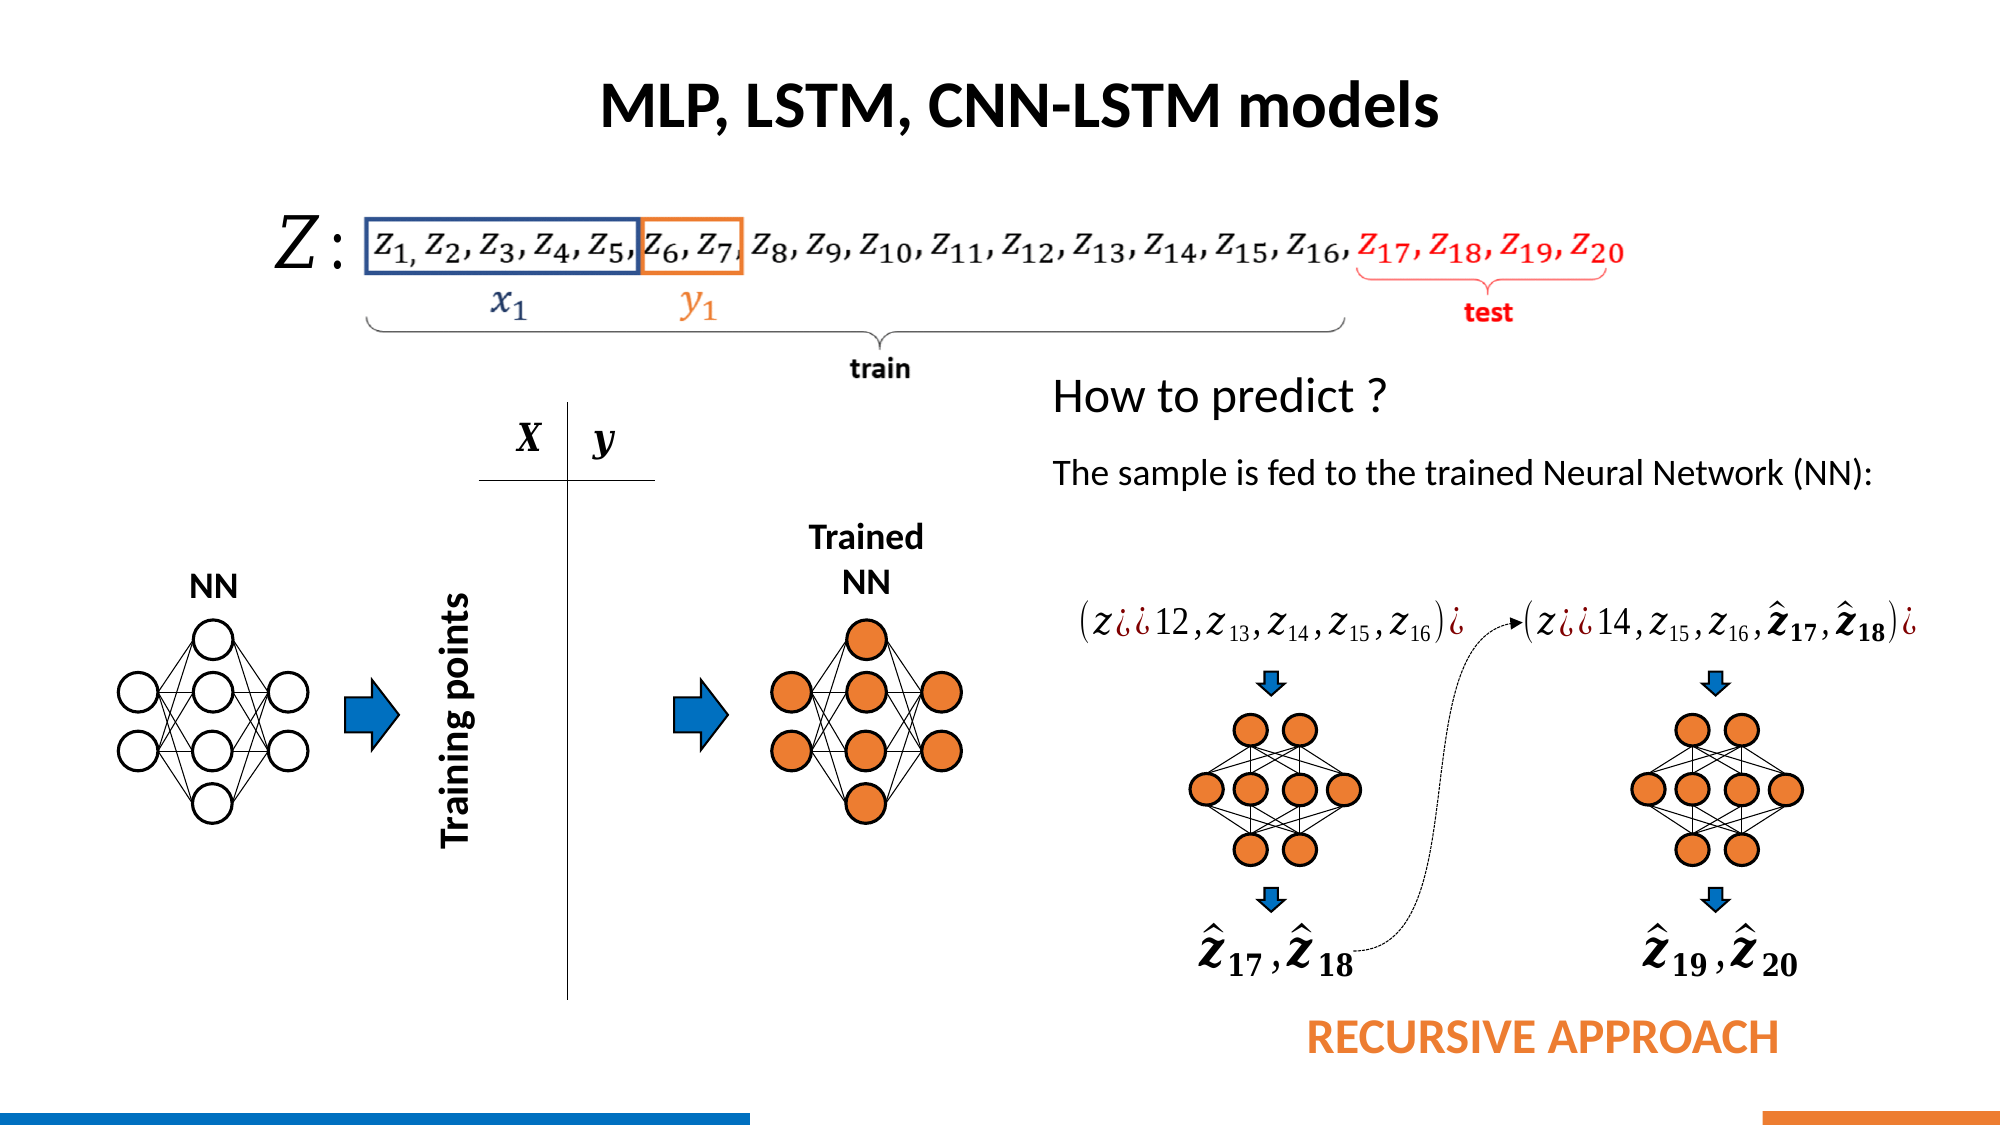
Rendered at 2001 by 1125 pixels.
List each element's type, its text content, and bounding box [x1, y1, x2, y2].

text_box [1199, 704, 1351, 876]
text_box [1255, 670, 1288, 697]
text_box MLP, LSTM, CNN-LSTM models [584, 53, 1505, 149]
text_box RECURSIVE APPROACH [1291, 996, 1882, 1071]
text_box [118, 553, 345, 824]
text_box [1353, 622, 1523, 951]
text_box [1255, 886, 1288, 914]
text_box [673, 676, 730, 753]
text_box [1699, 670, 1732, 697]
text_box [418, 324, 656, 1001]
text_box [1641, 704, 1793, 876]
text_box [1699, 886, 1732, 914]
picture [326, 156, 1674, 404]
text_box [1762, 1110, 2000, 1125]
text_box [345, 676, 401, 753]
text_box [771, 504, 962, 824]
text_box [0, 1112, 751, 1125]
